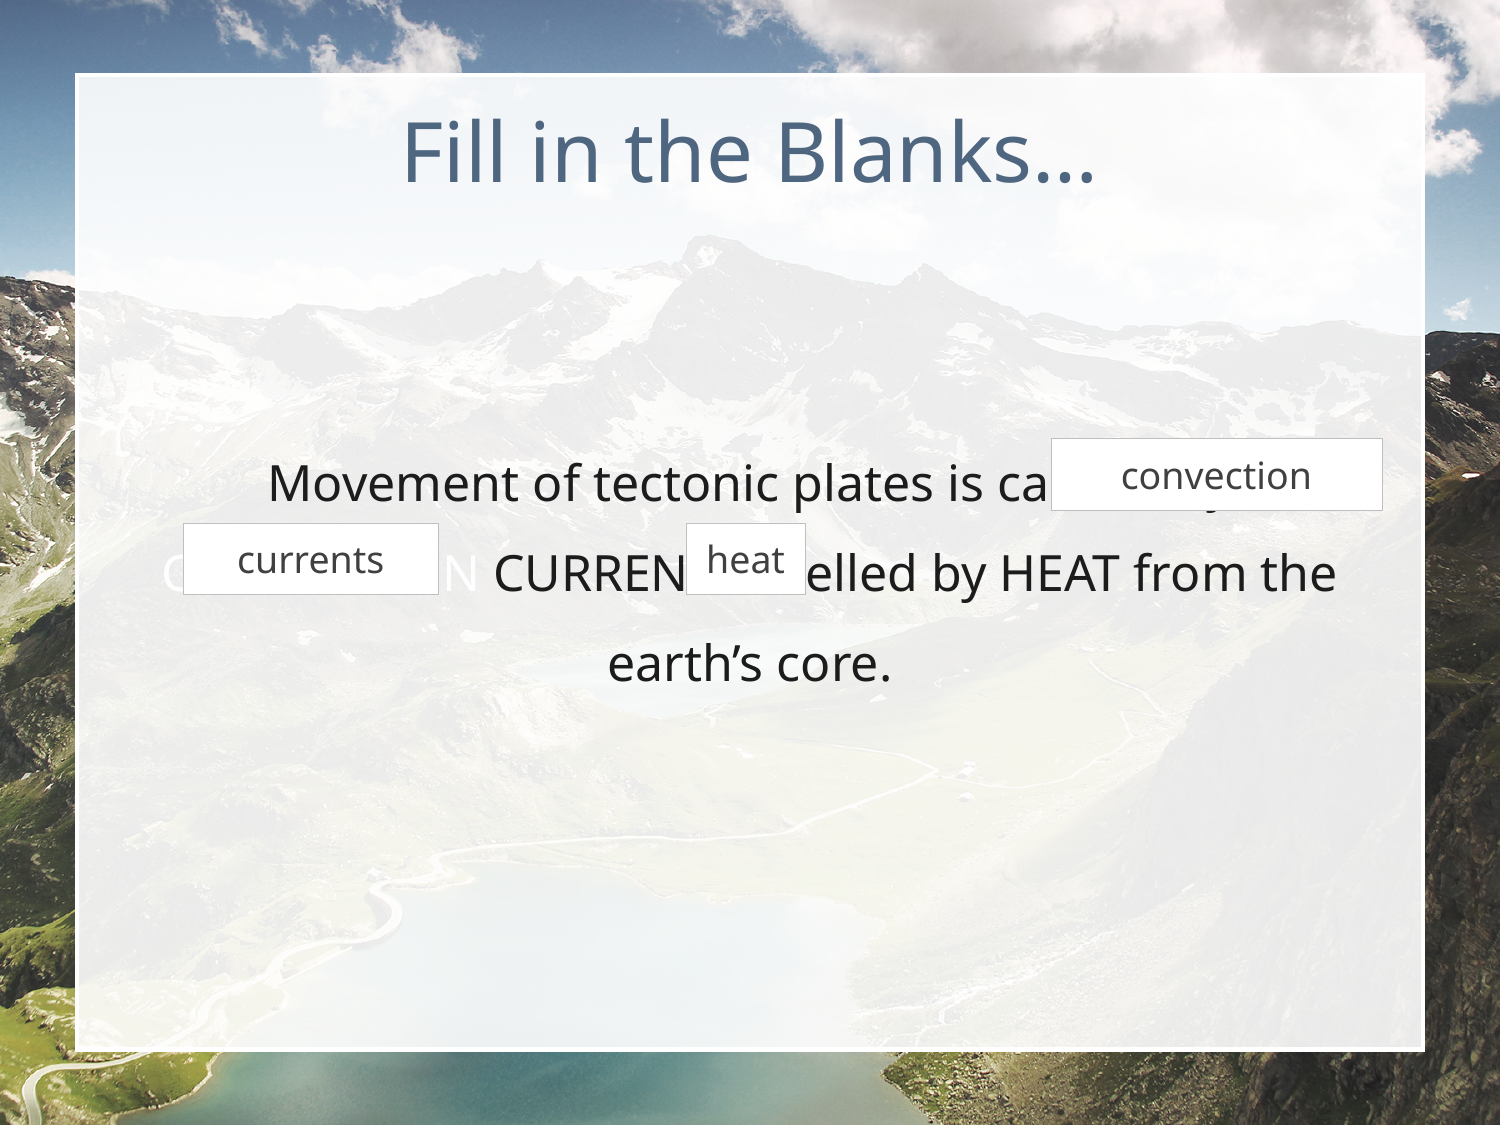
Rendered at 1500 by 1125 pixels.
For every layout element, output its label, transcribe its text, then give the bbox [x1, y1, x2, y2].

text_box heat [685, 522, 806, 595]
title Fill in the Blanks… [76, 75, 1424, 233]
picture [0, 0, 1500, 1125]
text_box convection [1050, 437, 1383, 511]
text_box currents [182, 522, 439, 595]
list Movement of tectonic plates is caused by CONVECTION CURRENTS fuelled by HEAT from the earth’s core. [76, 397, 1424, 998]
